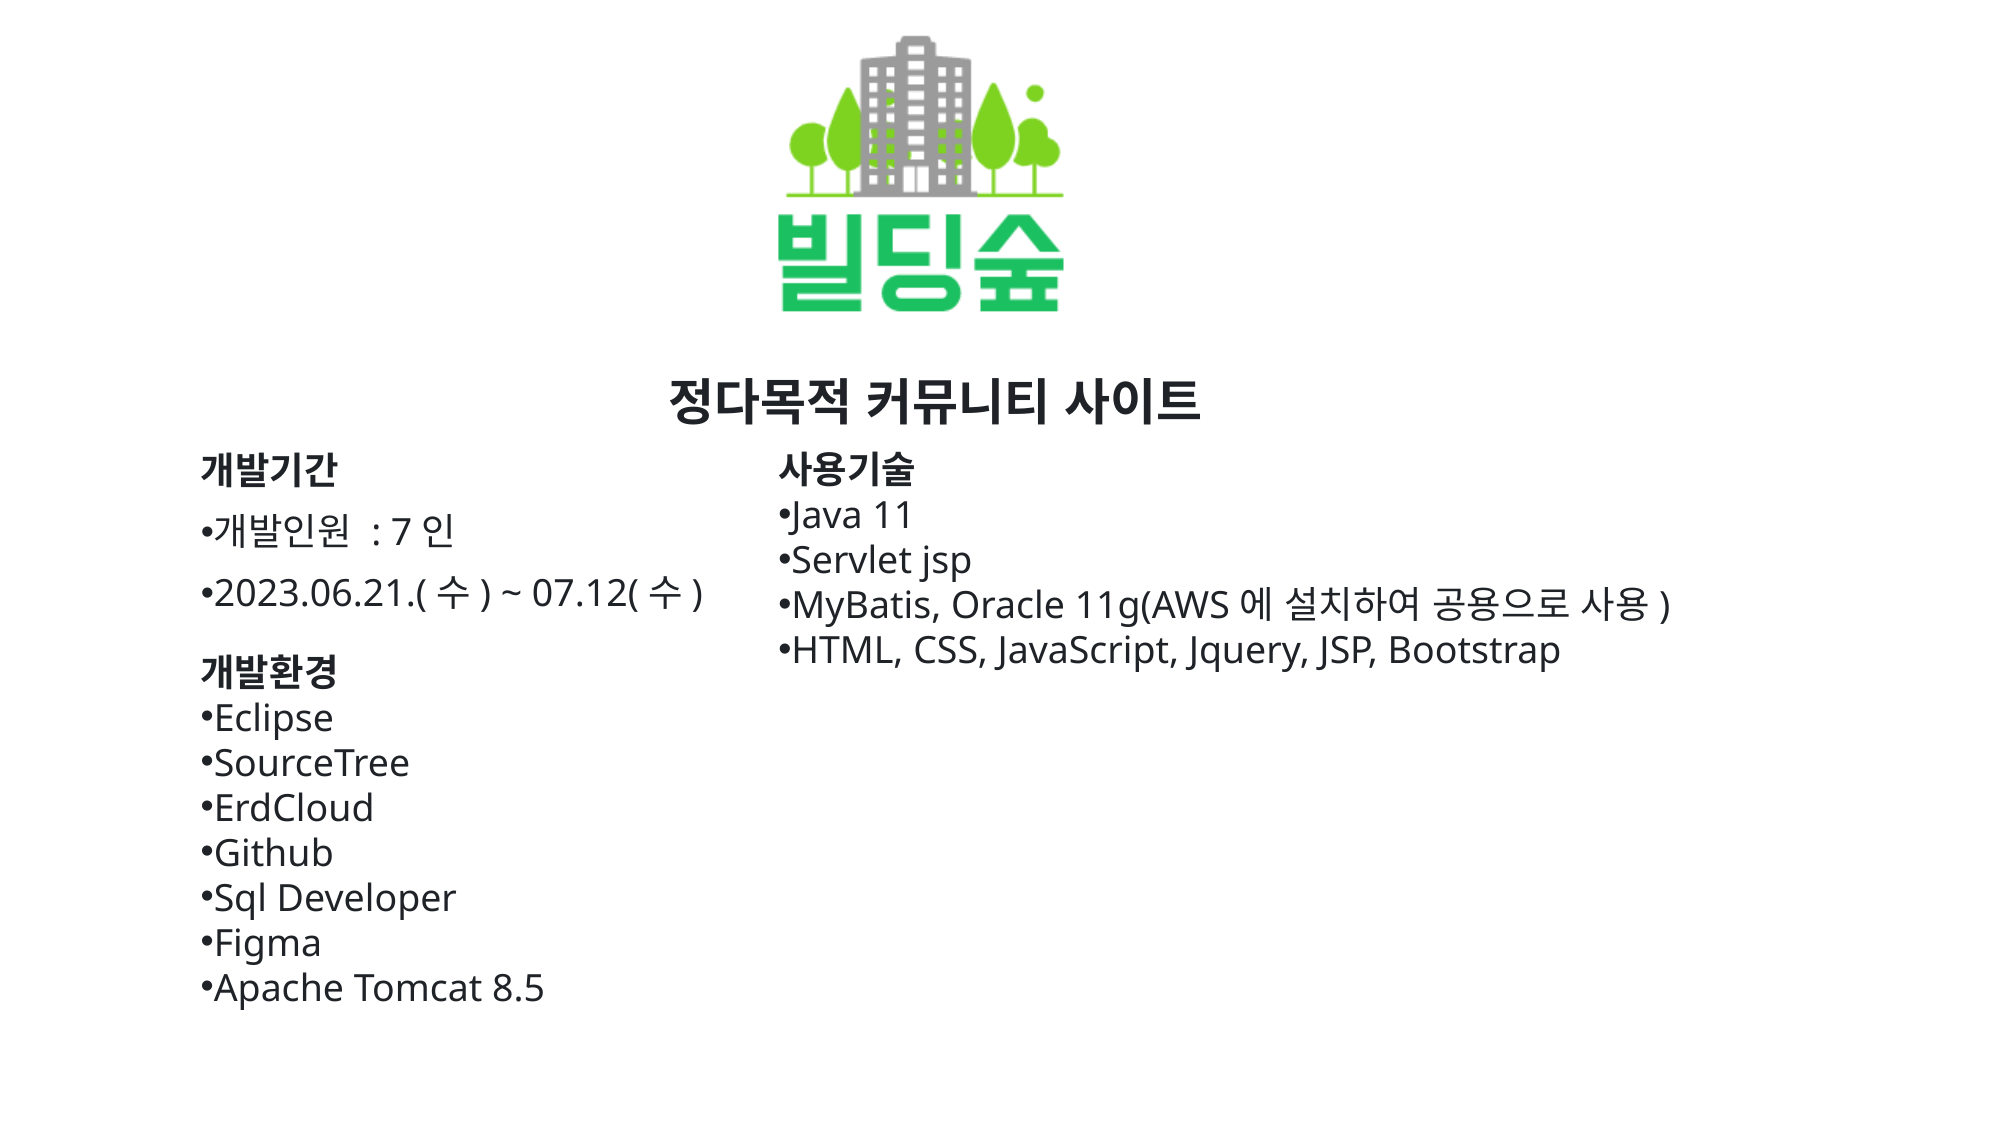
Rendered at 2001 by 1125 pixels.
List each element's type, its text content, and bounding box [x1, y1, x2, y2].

text_box 개발환경 Eclipse SourceTree ErdCloud Github Sql Developer Figma Apache Tomcat 8.5 [185, 641, 623, 1061]
picture [763, 30, 1081, 335]
subtitle 정다목적 커뮤니티 사이트 개발기간 개발인원 : 7인 2023.06.21.(수) ~ 07.12(수) [185, 369, 1686, 642]
text_box 사용기술 Java 11 Servlet jsp MyBatis, Oracle 11g(AWS에 설치하여 공용으로 사용) HTML, CSS, JavaScript, Jquery, JSP, Bootstrap [763, 438, 1841, 724]
